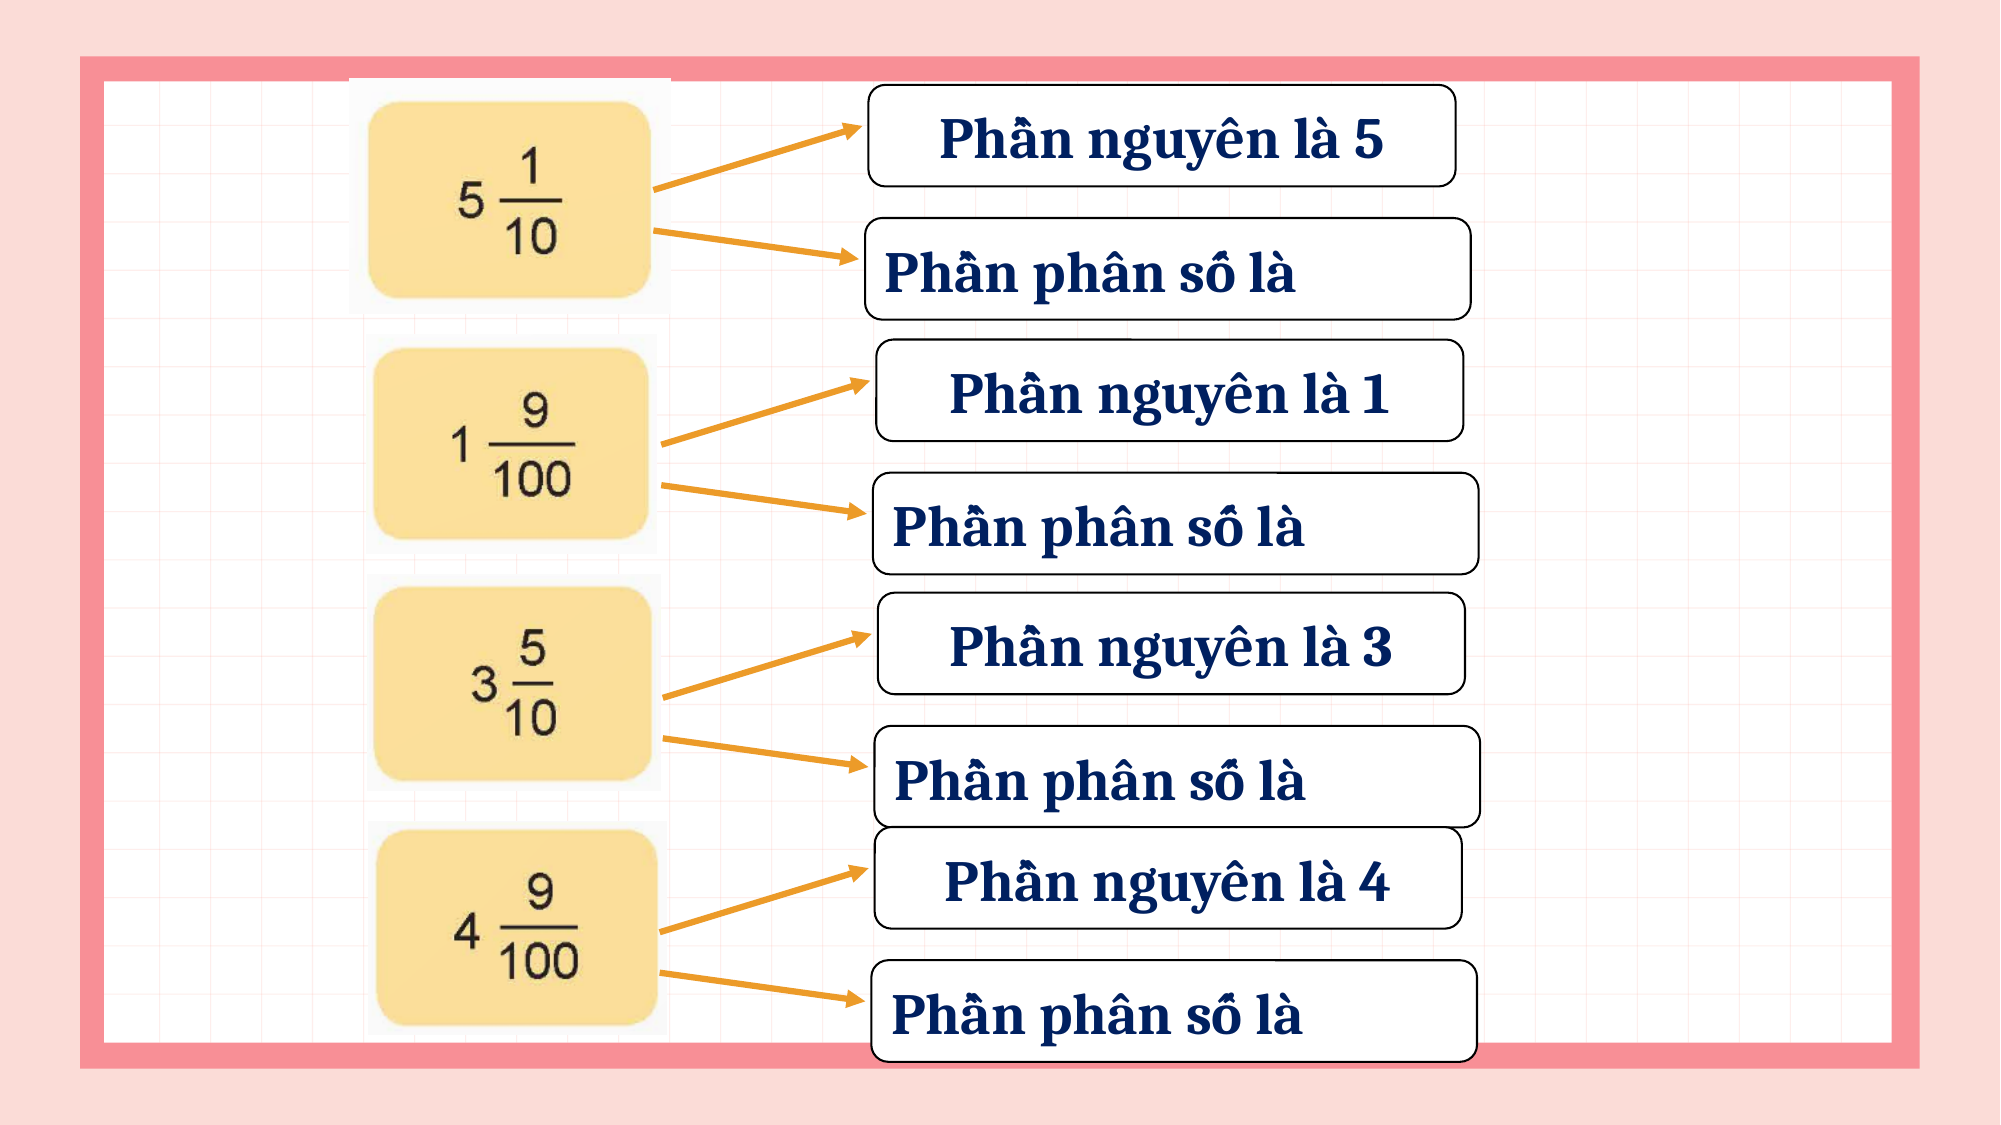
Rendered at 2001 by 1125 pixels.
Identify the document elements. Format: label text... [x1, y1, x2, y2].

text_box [661, 485, 867, 514]
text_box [653, 230, 859, 260]
text_box Phần nguyên là 5 [867, 83, 1457, 188]
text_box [662, 738, 869, 767]
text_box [659, 868, 869, 933]
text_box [659, 972, 866, 1002]
picture [366, 334, 657, 554]
picture [368, 821, 667, 1035]
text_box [662, 633, 872, 698]
text_box Phần nguyên là 4 [873, 825, 1463, 930]
text_box Phần nguyên là 3 [876, 591, 1467, 696]
picture [367, 574, 661, 791]
text_box Phần nguyên là 1 [875, 338, 1465, 443]
picture [349, 78, 671, 314]
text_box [661, 380, 871, 445]
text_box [653, 125, 863, 190]
